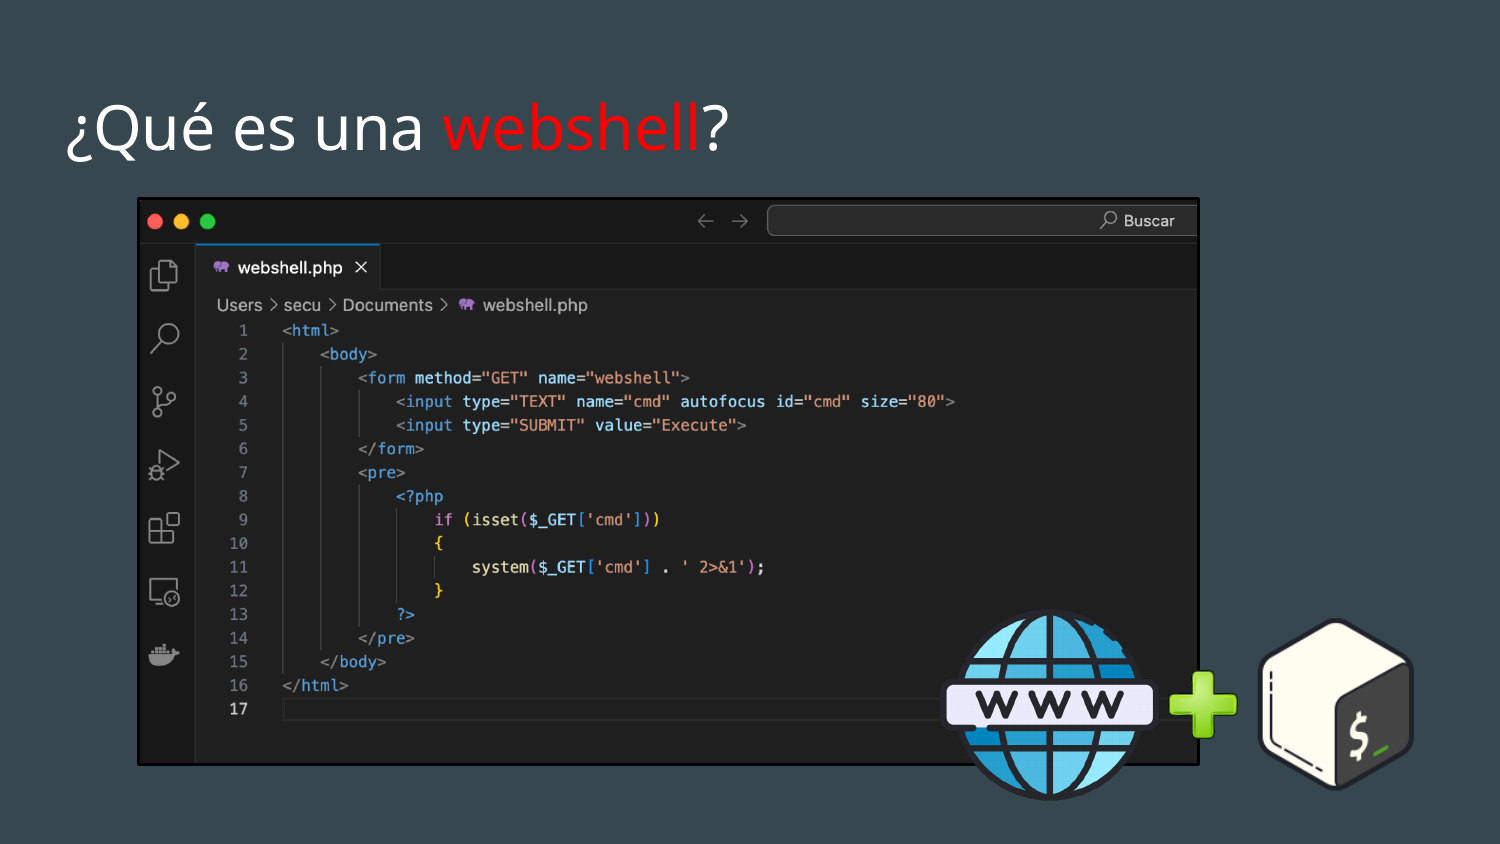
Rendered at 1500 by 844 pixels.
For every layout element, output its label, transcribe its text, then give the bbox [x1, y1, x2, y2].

title ¿Qué es una webshell? [51, 72, 1449, 167]
picture [139, 199, 1456, 825]
